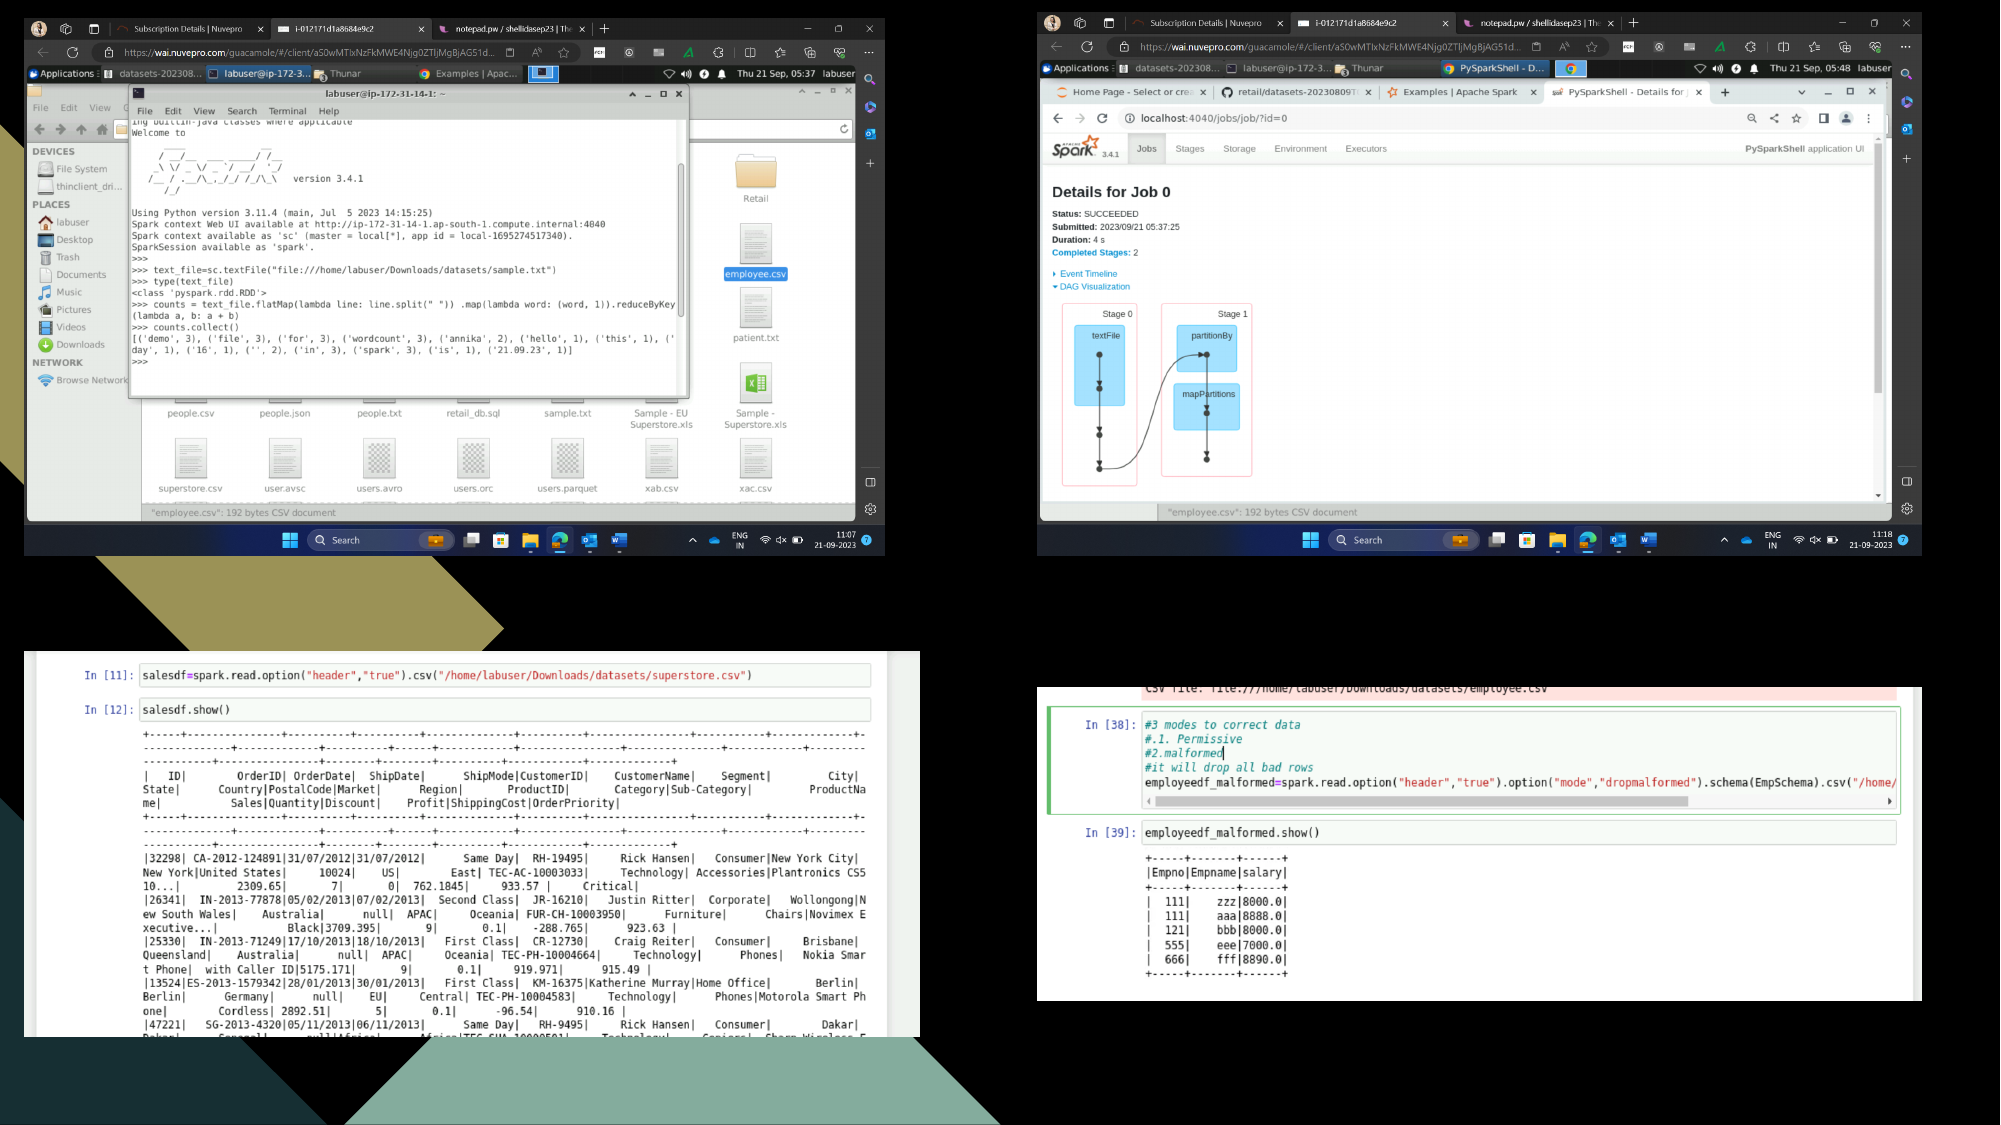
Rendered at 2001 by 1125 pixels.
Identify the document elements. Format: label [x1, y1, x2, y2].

picture [24, 651, 920, 1037]
picture [1037, 12, 1922, 556]
picture [1037, 687, 1922, 1001]
picture [24, 18, 885, 556]
